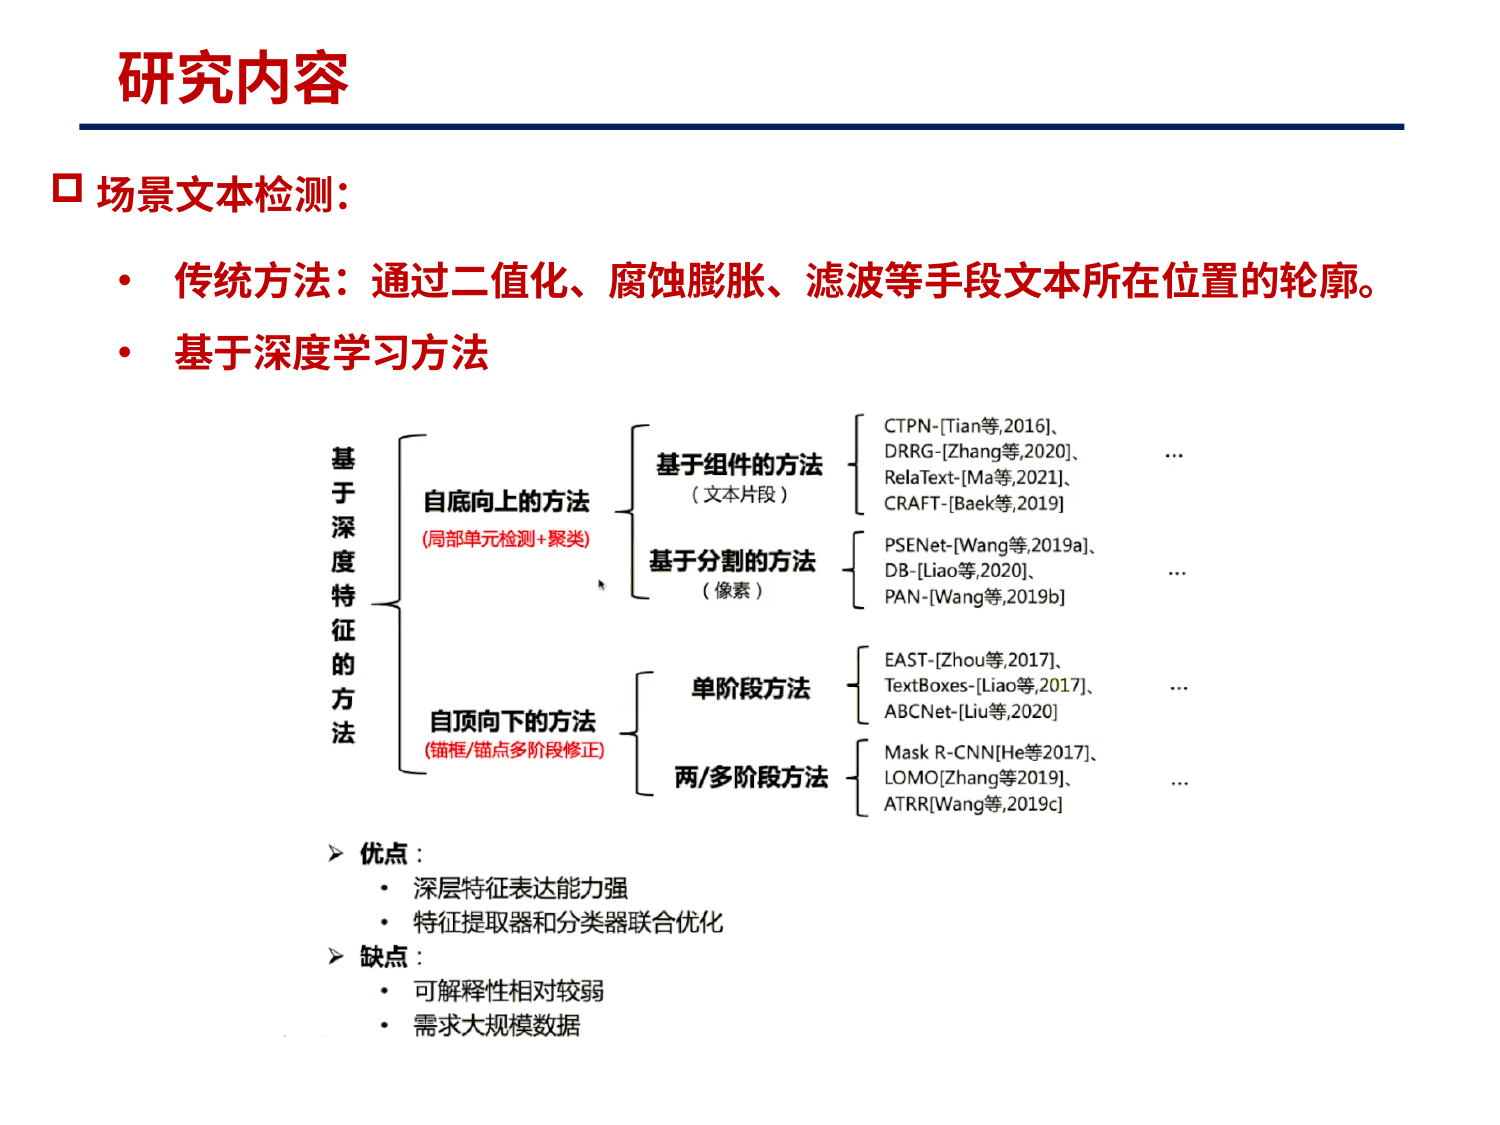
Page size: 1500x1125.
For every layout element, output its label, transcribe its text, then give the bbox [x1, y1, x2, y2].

text_box 传统方法：通过二值化、腐蚀膨胀、滤波等手段文本所在位置的轮廓。 基于深度学习方法 [103, 225, 1426, 383]
picture [284, 406, 1216, 1037]
text_box 场景文本检测： [34, 162, 546, 225]
list 研究内容 [103, 41, 911, 122]
